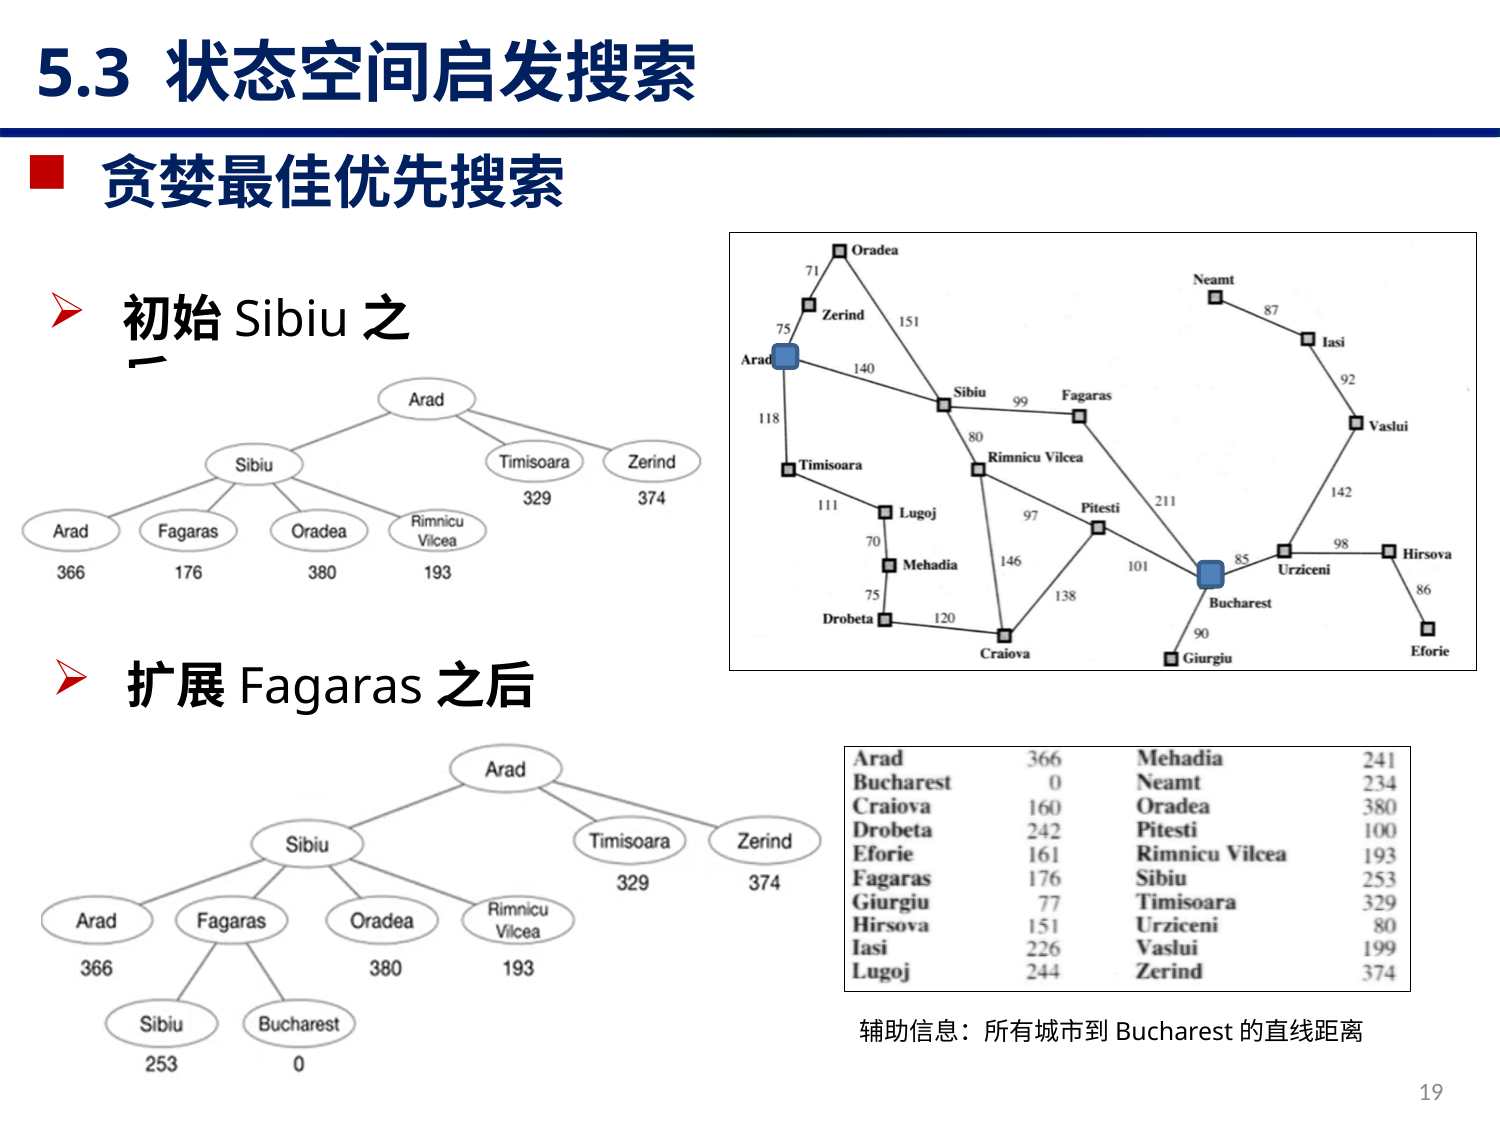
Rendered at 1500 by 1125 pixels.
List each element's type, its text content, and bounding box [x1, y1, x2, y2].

picture [16, 368, 712, 589]
picture [844, 745, 1411, 992]
text_box 贪婪最佳优先搜索 [10, 145, 1393, 223]
text_box 初始Sibiu之后 [32, 276, 467, 366]
picture [40, 739, 824, 1092]
text_box 辅助信息：所有城市到Bucharest的直线距离 [844, 1000, 1410, 1053]
text_box 扩展Fagaras之后 [37, 644, 597, 722]
slide_number 19 [1108, 1060, 1459, 1121]
picture [0, 128, 1500, 138]
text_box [729, 231, 1478, 671]
title 5.3 状态空间启发搜索 [21, 22, 1439, 116]
